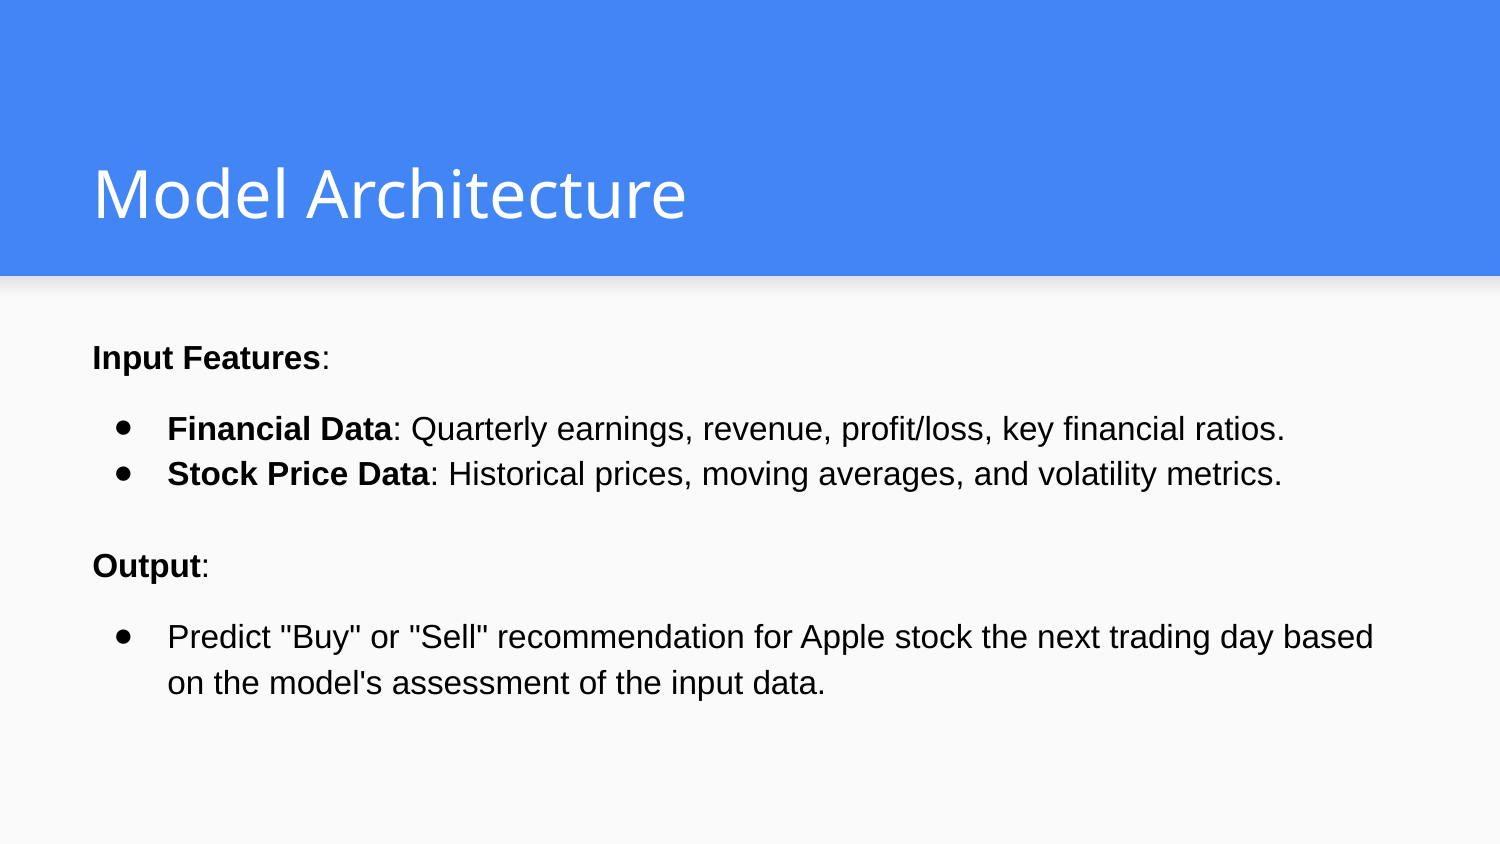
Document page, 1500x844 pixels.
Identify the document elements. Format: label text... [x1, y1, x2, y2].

title Model Architecture [77, 121, 1427, 248]
list Input Features: Financial Data: Quarterly earnings, revenue, profit/loss, key financial ratios. Stock Price Data: Historical prices, moving averages, and volatility metrics. Output: Predict "Buy" or "Sell" recommendation for Apple stock the next trading day based on the model's assessment of the input data. [77, 314, 1427, 760]
